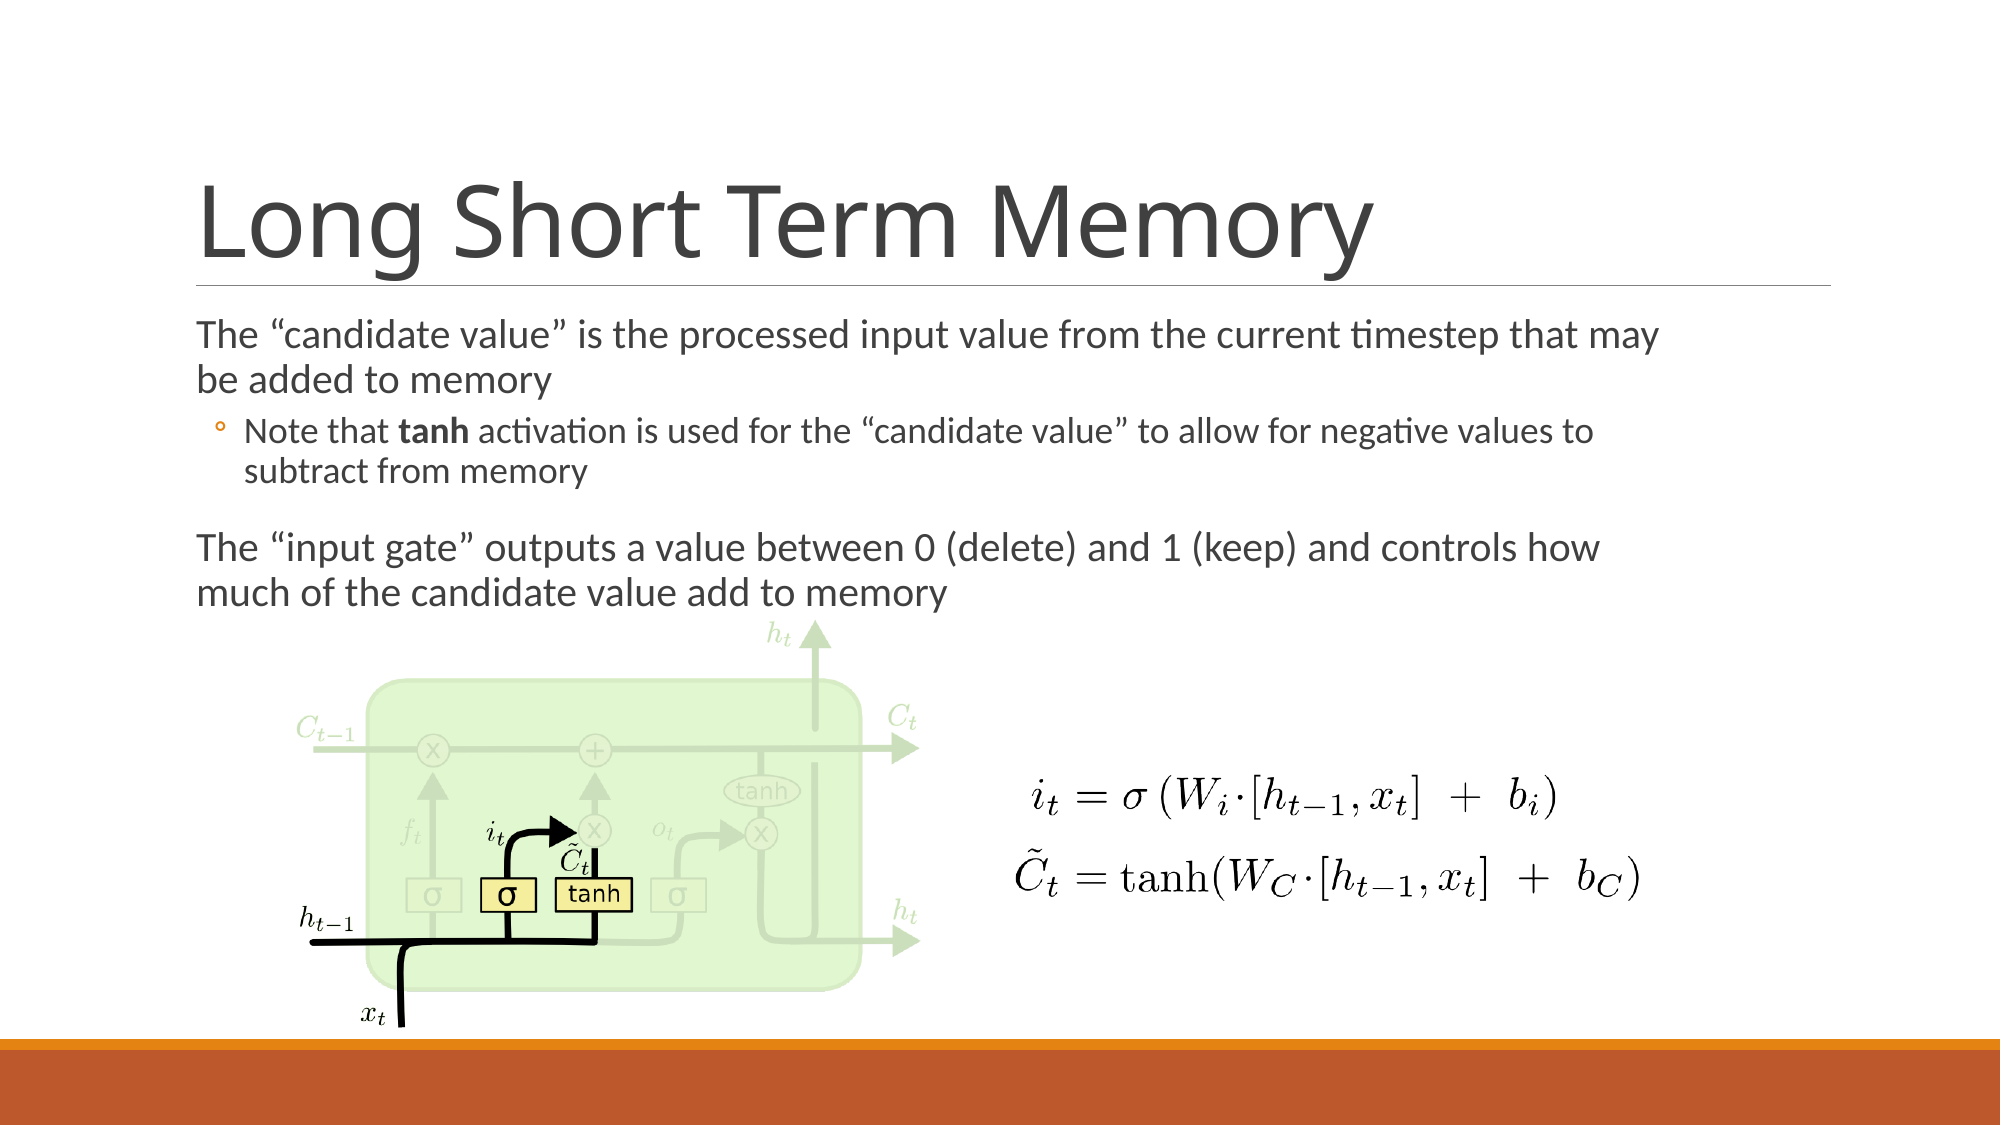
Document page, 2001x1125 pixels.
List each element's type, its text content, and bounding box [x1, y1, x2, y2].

title Long Short Term Memory [180, 47, 1830, 285]
picture [278, 609, 1650, 1034]
list The “candidate value” is the processed input value from the current timestep that may be added to memory Note that tanh activation is used for the “candidate value” to allow for negative values to subtract from memory The “input gate” outputs a value between 0 (delete) and 1 (keep) and controls how much of the candidate value add to memory [181, 305, 1670, 1025]
